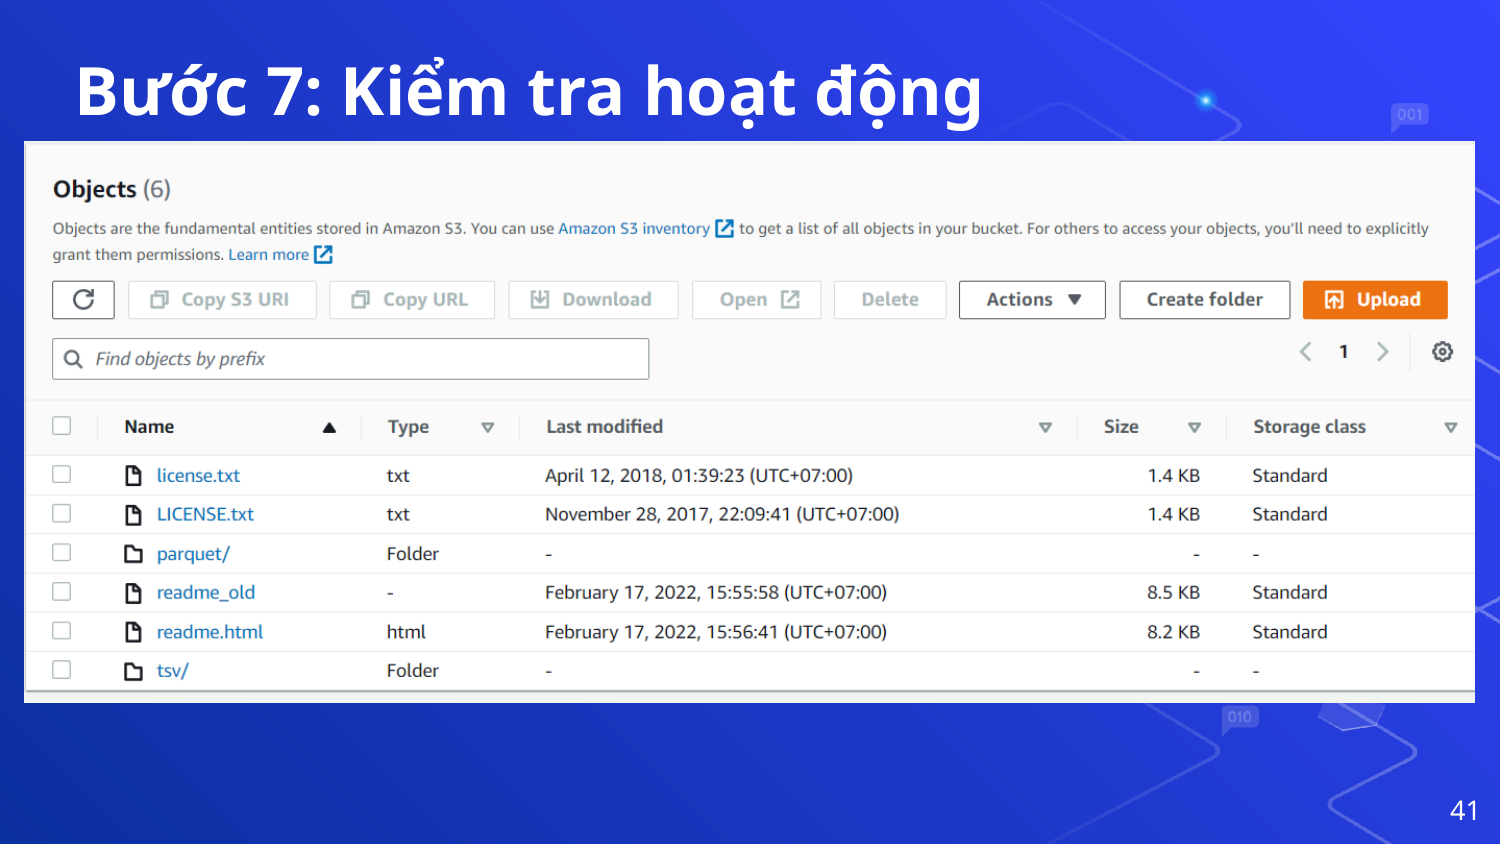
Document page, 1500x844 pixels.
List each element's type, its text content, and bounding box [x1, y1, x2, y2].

slide_number ‹#› [1391, 779, 1482, 844]
picture [0, 0, 1500, 844]
title Bước 7: Kiểm tra hoạt động [74, 0, 1426, 129]
